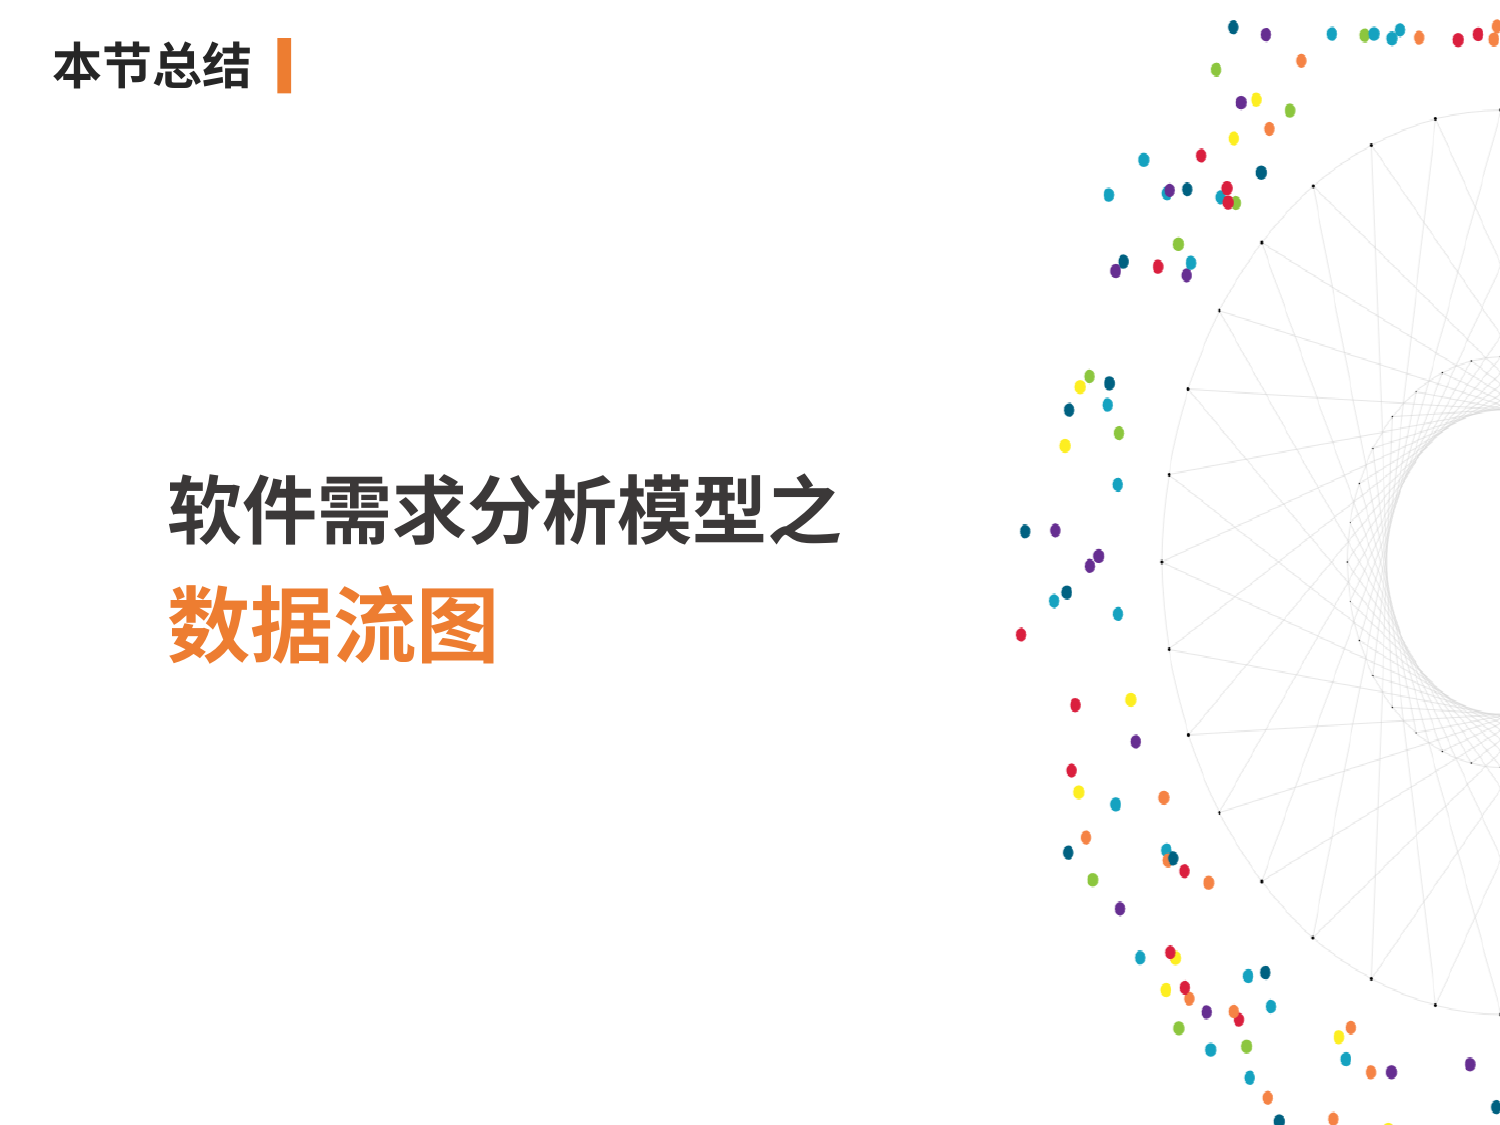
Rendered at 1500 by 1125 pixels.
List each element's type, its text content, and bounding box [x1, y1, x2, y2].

text_box 软件需求分析模型之 数据流图 [152, 438, 1035, 681]
text_box [276, 37, 292, 94]
picture [952, 0, 1500, 1125]
text_box 本节总结 [37, 27, 268, 103]
